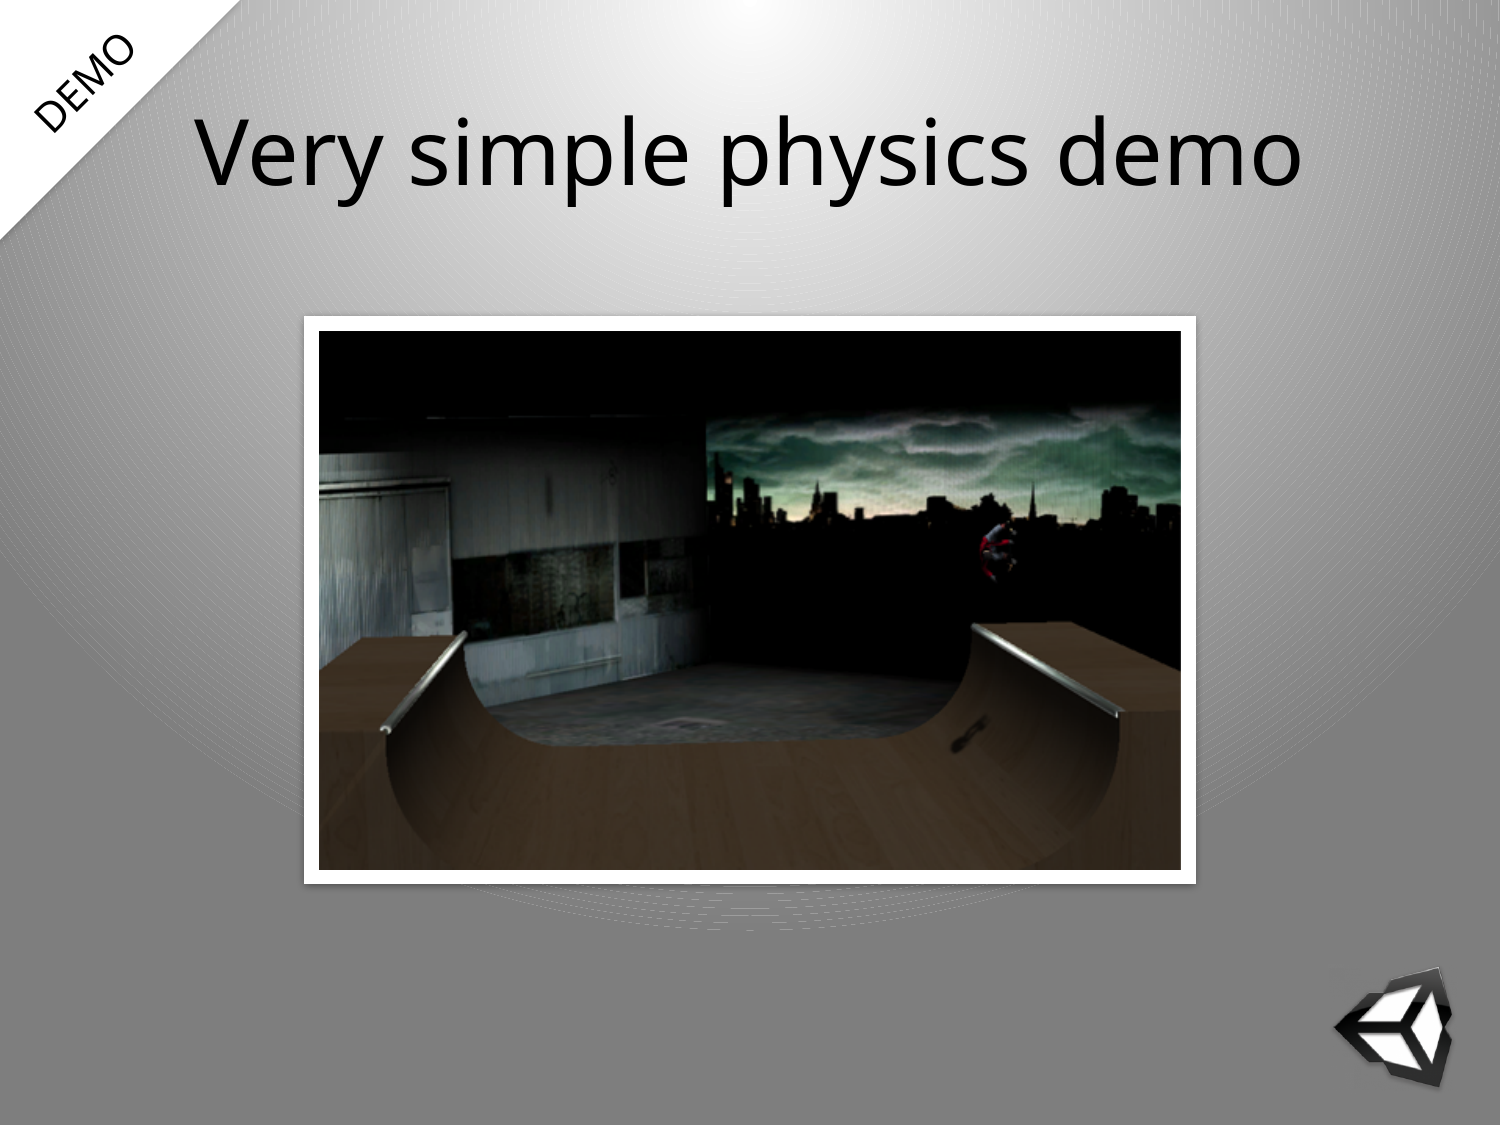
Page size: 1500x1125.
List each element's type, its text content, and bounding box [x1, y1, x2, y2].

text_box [0, 0, 243, 241]
title Very simple physics demo [246, 78, 1425, 219]
picture [1328, 963, 1459, 1095]
picture [318, 330, 1182, 870]
